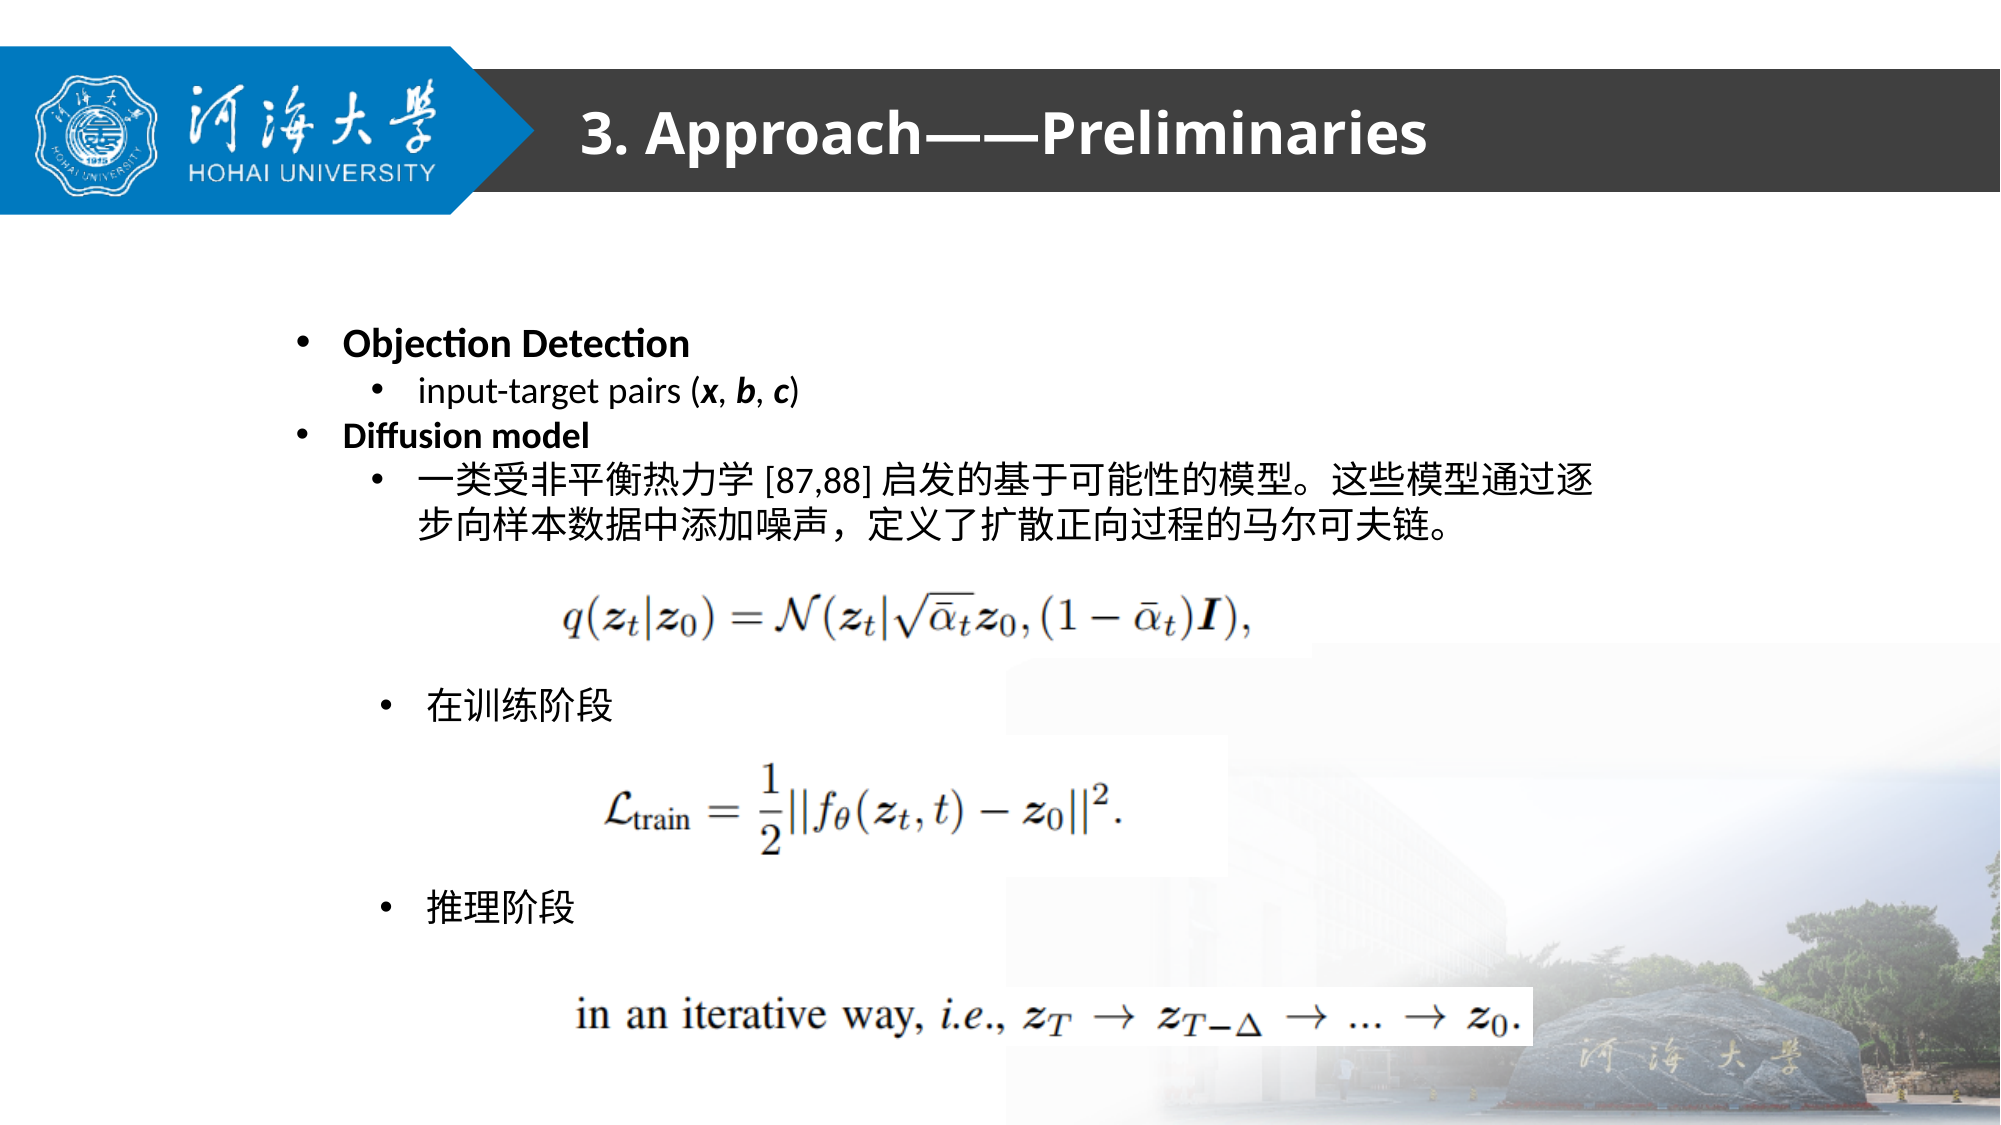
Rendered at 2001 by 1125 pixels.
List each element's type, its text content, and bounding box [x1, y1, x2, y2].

picture [517, 554, 2000, 1125]
text_box 推理阶段 [364, 876, 722, 936]
text_box 在训练阶段 [364, 674, 1584, 735]
text_box Objection Detection input-target pairs (x, b, c) Diffusion model 一类受非平衡热力学[87,88]启发的基于可能性的模型。这些模型通过逐步向样本数据中添加噪声，定义了扩散正向过程的马尔可夫链。 [281, 308, 1623, 554]
list 3. Approach——Preliminaries [565, 91, 1656, 181]
